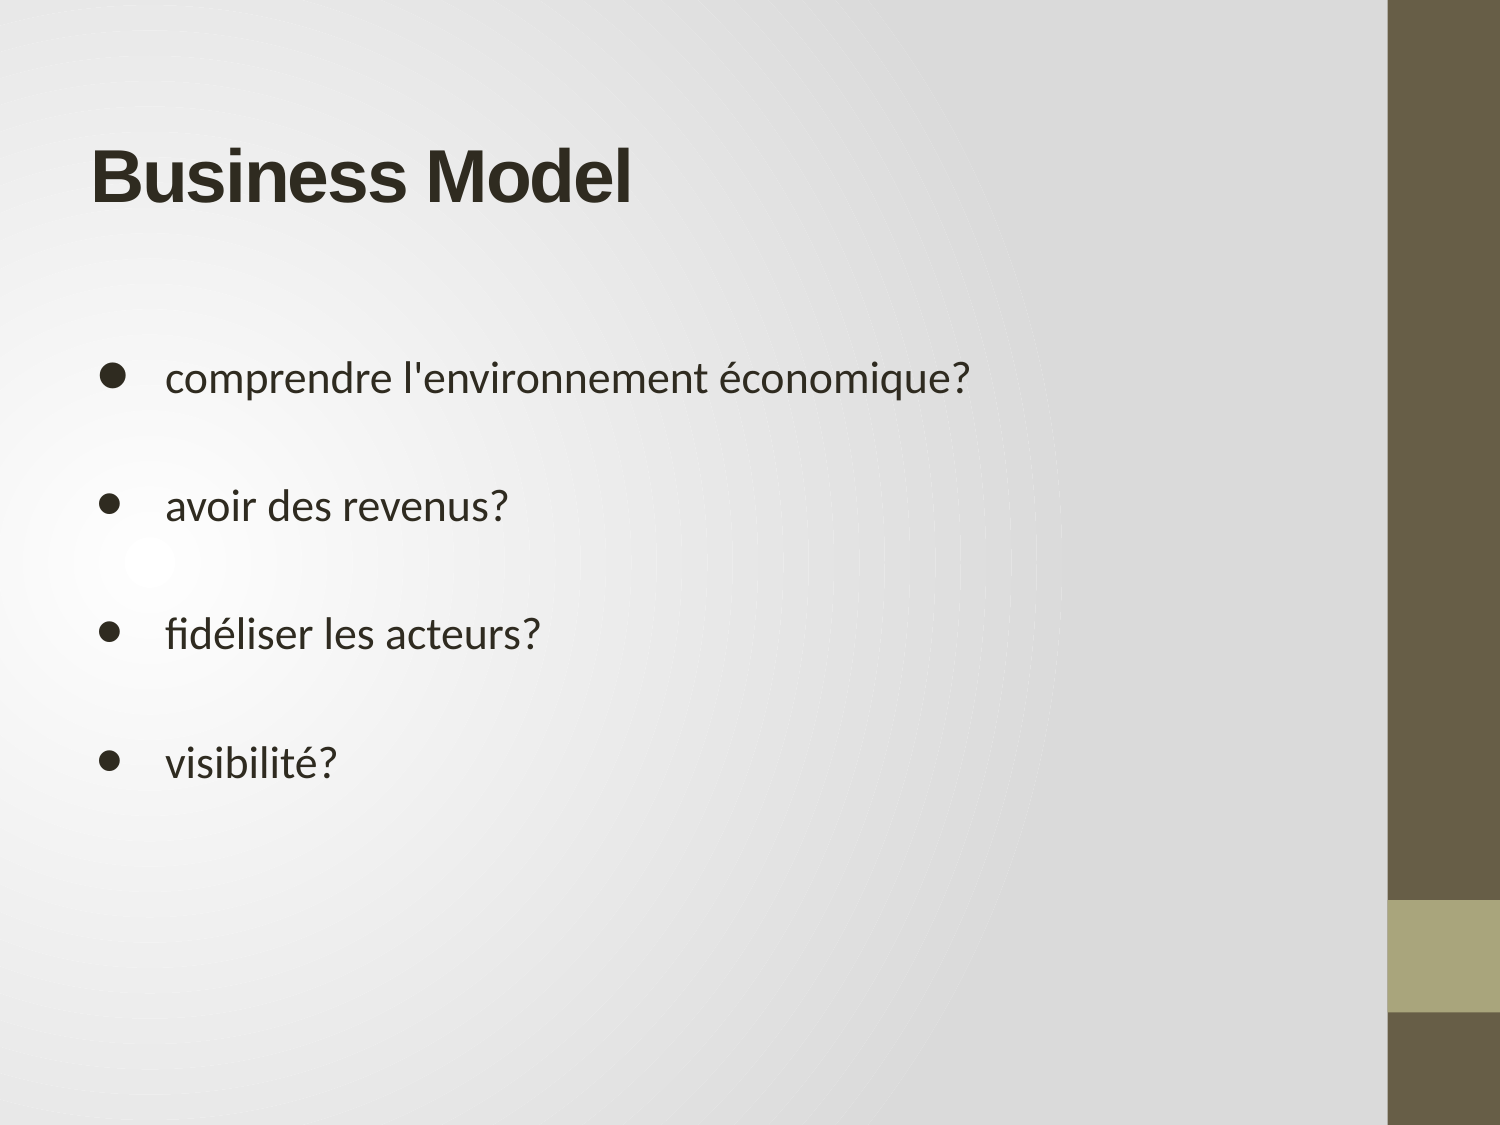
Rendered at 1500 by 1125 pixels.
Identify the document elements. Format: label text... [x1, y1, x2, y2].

list comprendre l'environnement économique? avoir des revenus? fidéliser les acteurs? visibilité? [75, 262, 1425, 1078]
title Business Model [75, 45, 1425, 233]
